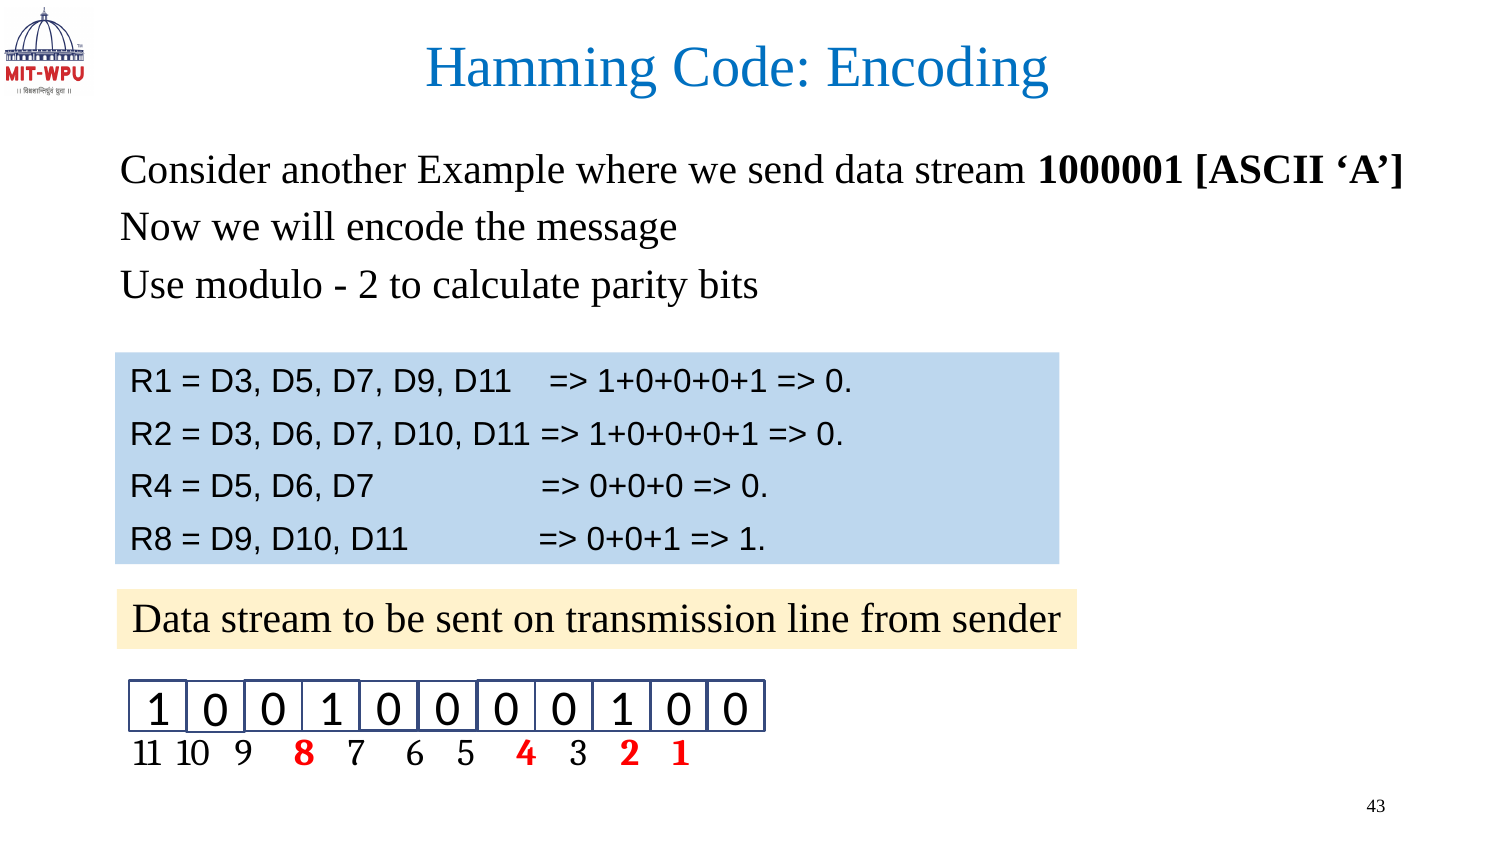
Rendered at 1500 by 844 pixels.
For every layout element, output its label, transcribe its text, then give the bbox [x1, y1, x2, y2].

text_box R1 = D3, D5, D7, D9, D11 => 1+0+0+0+1 => 0. R2 = D3, D6, D7, D10, D11 => 1+0+0+0+1 => 0. R4 = D5, D6, D7 => 0+0+0 => 0. R8 = D9, D10, D11 => 0+0+1 => 1. [115, 352, 1060, 565]
picture [4, 7, 94, 96]
text_box Consider another Example where we send data stream 1000001 [ASCII ‘A’] Now we will encode the message Use modulo - 2 to calculate parity bits [105, 139, 1445, 315]
text_box Data stream to be sent on transmission line from sender [116, 589, 1077, 649]
slide_number 43 [1059, 782, 1397, 827]
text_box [93, 680, 806, 782]
title Hamming Code: Encoding [93, 27, 1382, 105]
